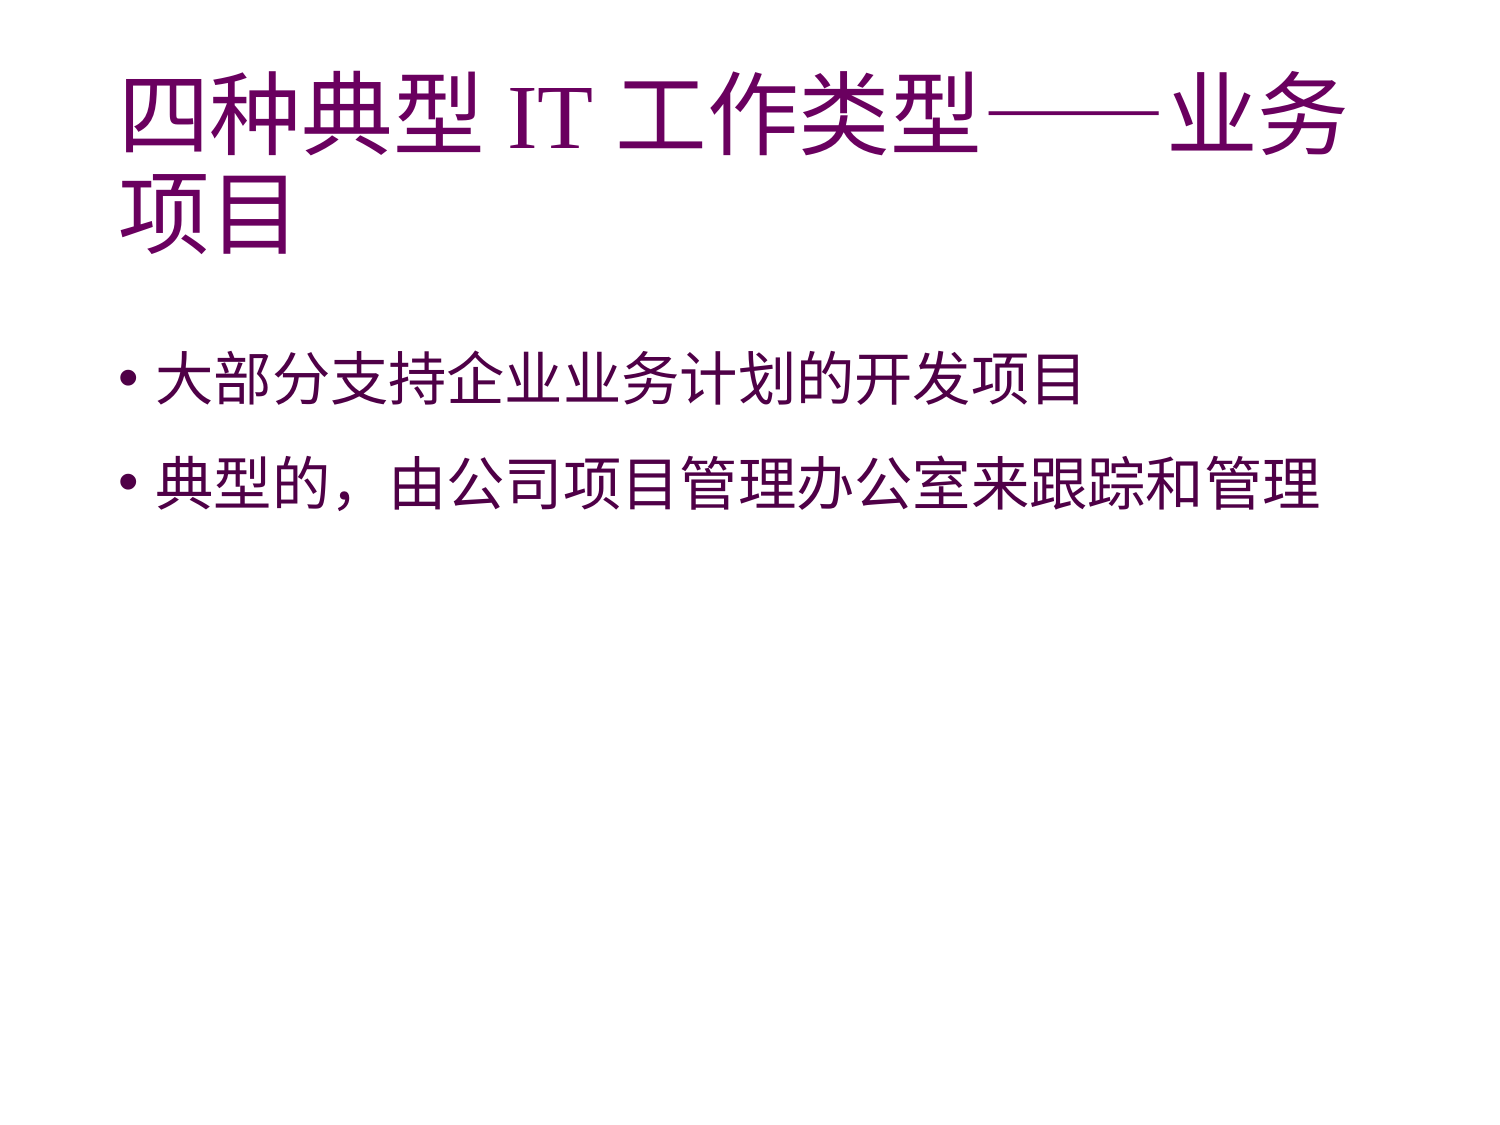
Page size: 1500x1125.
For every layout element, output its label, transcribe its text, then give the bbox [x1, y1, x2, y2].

title 四种典型IT工作类型——业务项目 [103, 59, 1397, 278]
list 大部分支持企业业务计划的开发项目 典型的，由公司项目管理办公室来跟踪和管理 [103, 299, 1397, 1014]
